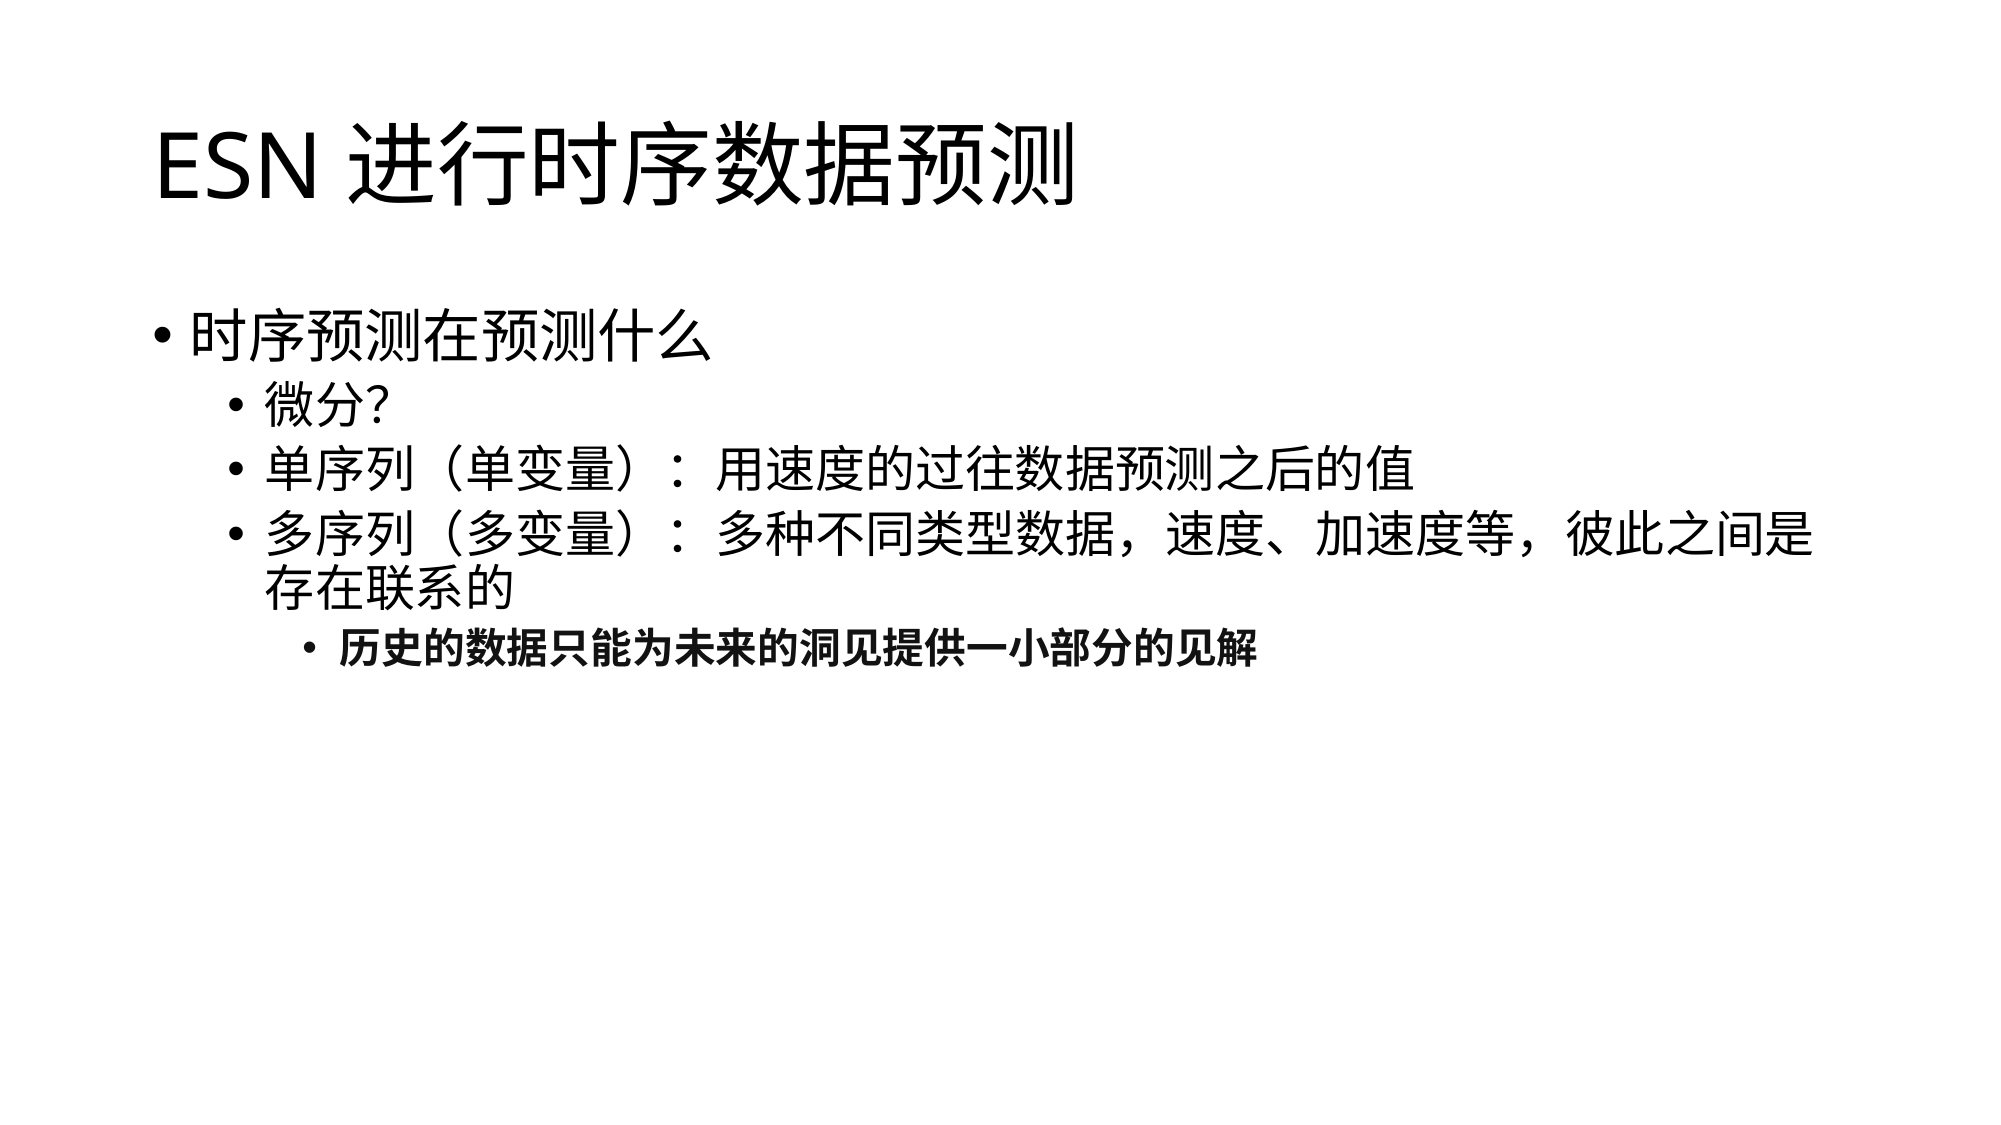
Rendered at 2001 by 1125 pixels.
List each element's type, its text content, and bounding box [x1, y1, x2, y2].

title ESN进行时序数据预测 [137, 59, 1863, 278]
list 时序预测在预测什么 微分？ 单序列（单变量）：用速度的过往数据预测之后的值 多序列（多变量）：多种不同类型数据，速度、加速度等，彼此之间是存在联系的 历史的数据只能为未来的洞见提供一小部分的见解 [137, 299, 1863, 1014]
